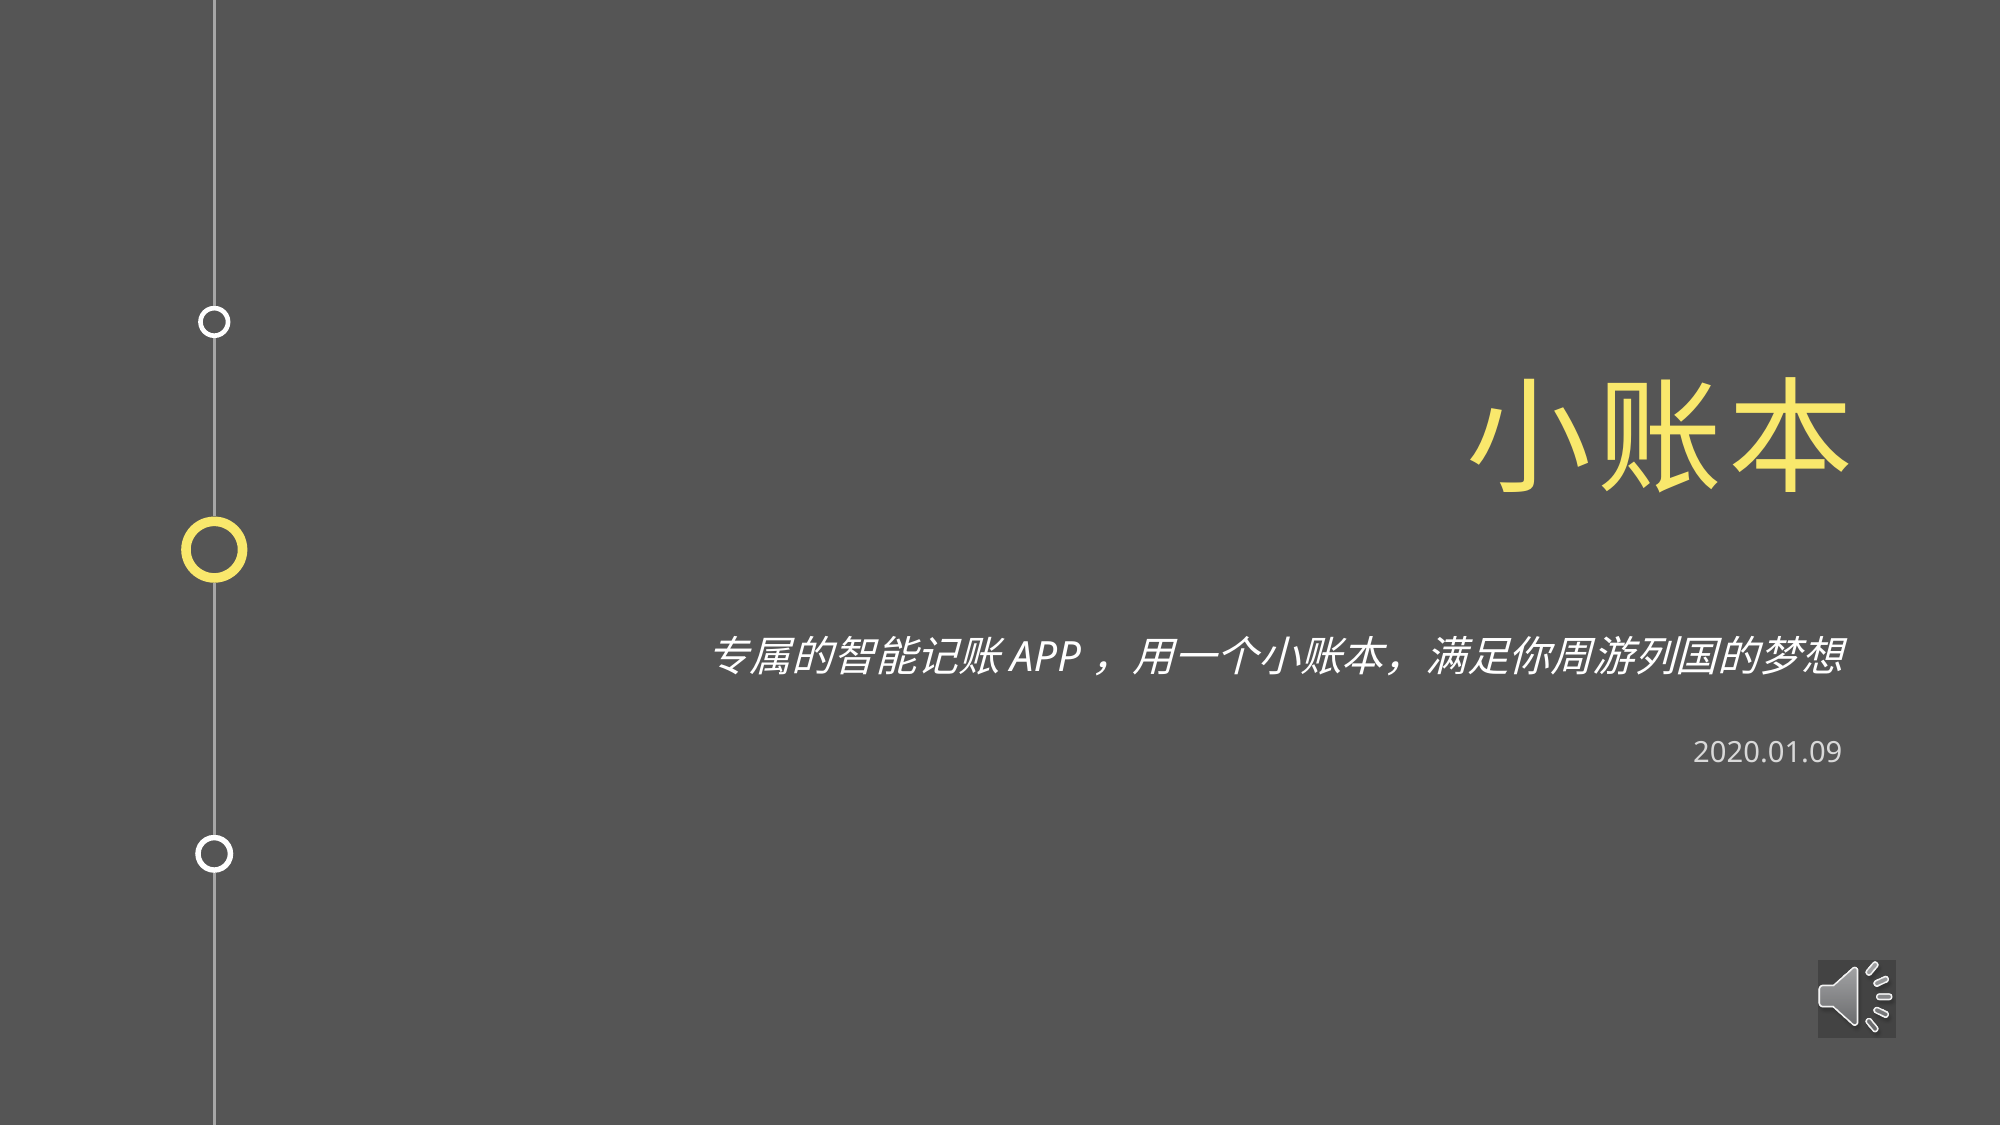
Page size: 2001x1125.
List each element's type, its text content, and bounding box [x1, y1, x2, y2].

text_box [204, 312, 224, 332]
text_box [180, 515, 249, 584]
text_box 专属的智能记账APP，用一个小账本，满足你周游列国的梦想 [662, 622, 1858, 688]
text_box 2020.01.09 [1566, 726, 1858, 776]
text_box [194, 833, 235, 874]
text_box 小账本 [416, 396, 1869, 516]
text_box [216, 0, 2000, 1125]
text_box [0, 0, 213, 1125]
picture [1817, 958, 1898, 1039]
text_box [197, 304, 232, 340]
text_box [192, 528, 236, 572]
text_box [202, 842, 226, 866]
